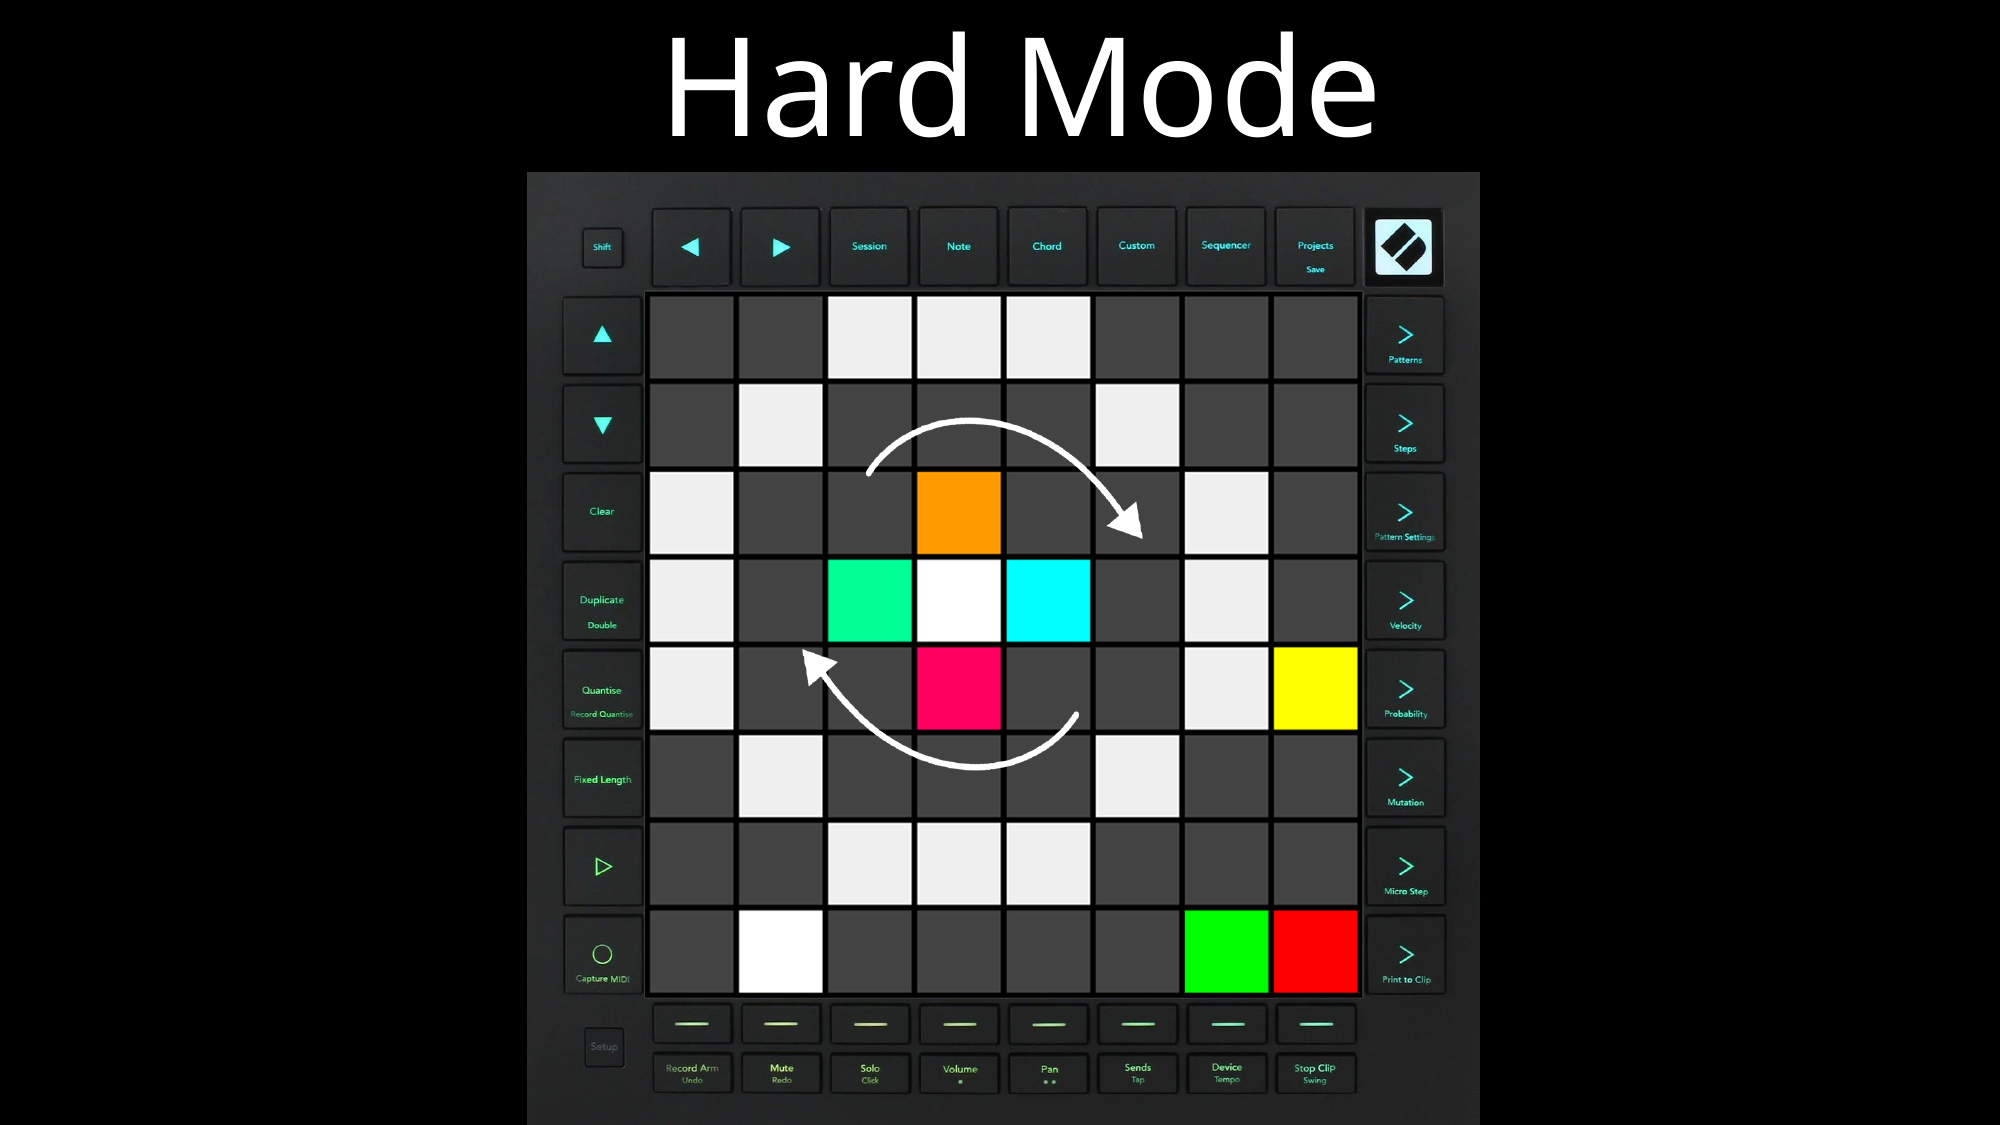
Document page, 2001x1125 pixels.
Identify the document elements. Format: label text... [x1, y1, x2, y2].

text_box Hard Mode [644, 0, 1398, 171]
picture [526, 172, 1480, 1125]
